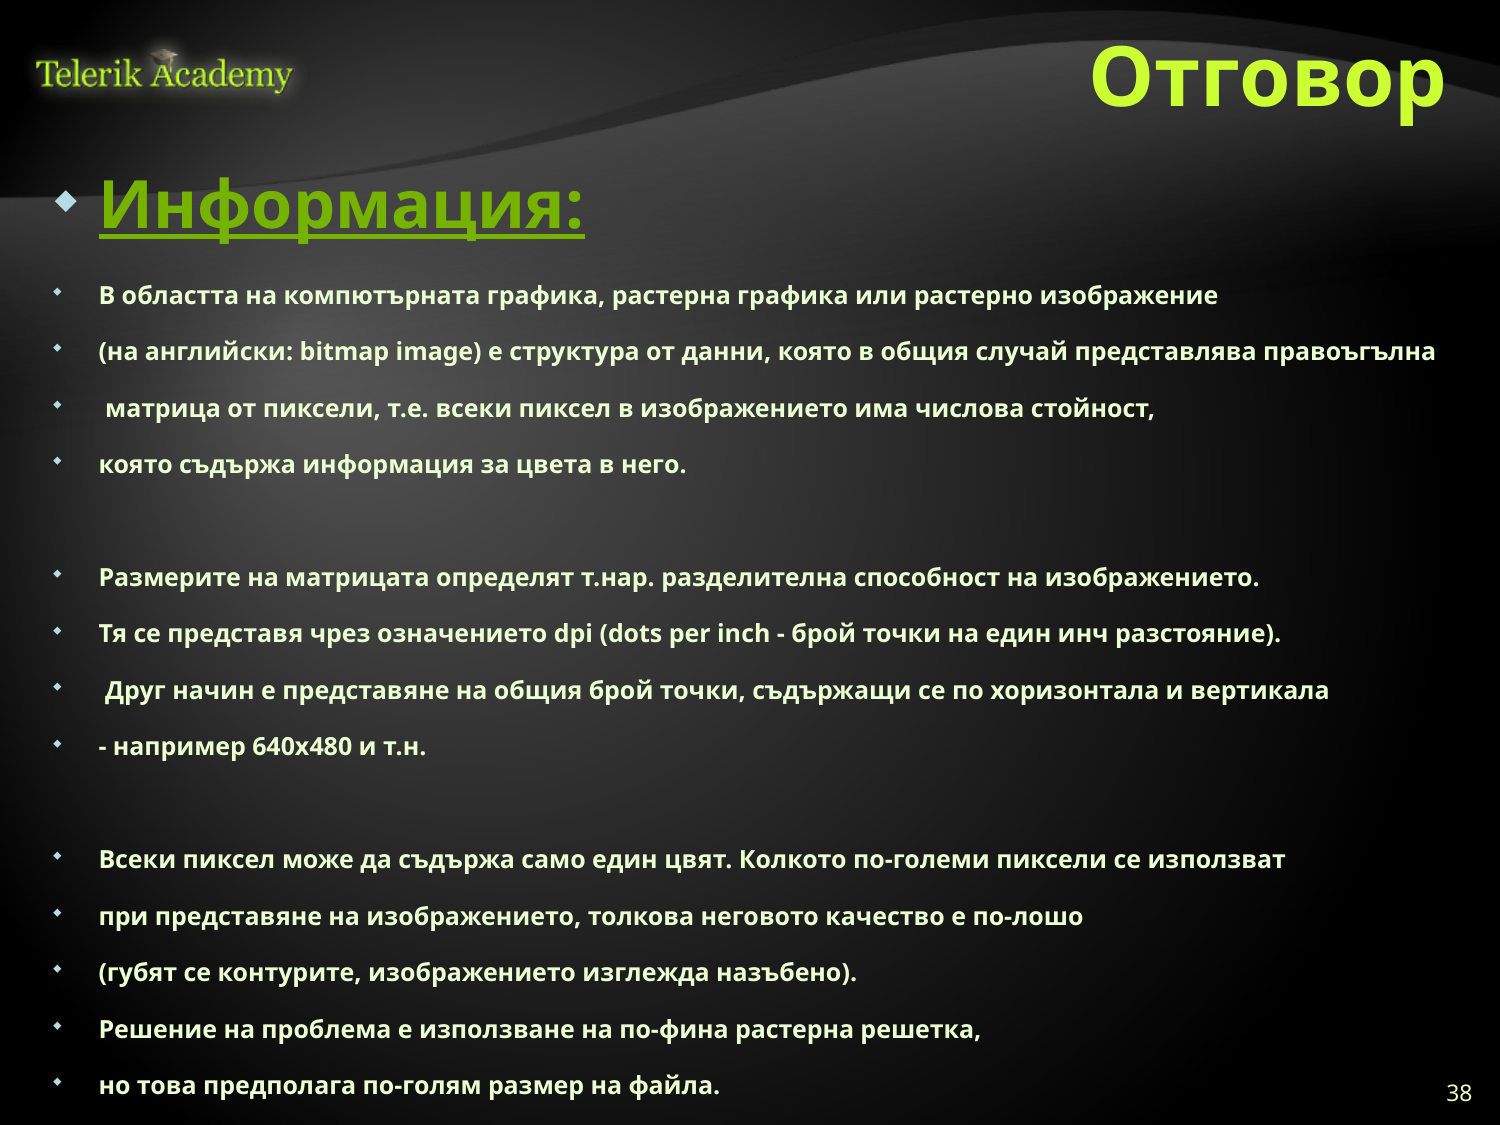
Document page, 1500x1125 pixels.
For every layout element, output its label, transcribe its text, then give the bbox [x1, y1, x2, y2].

slide_number 38 [1412, 1074, 1488, 1113]
list Информация: В областта на компютърната графика, растерна графика или растерно изображение (на английски: bitmap image) е структура от данни, която в общия случай представлява правоъгълна матрица от пиксели, т.е. всеки пиксел в изображението има числова стойност, която съдържа информация за цвета в него. Размерите на матрицата определят т.нар. разделителна способност на изображението. Тя се представя чрез означението dpi (dots per inch - брой точки на един инч разстояние). Друг начин е представяне на общия брой точки, съдържащи се по хоризонтала и вертикала - например 640х480 и т.н. Всеки пиксел може да съдържа само един цвят. Колкото по-големи пиксели се използват при представяне на изображението, толкова неговото качество е по-лошо (губят се контурите, изображението изглежда назъбено). Решение на проблема е използване на по-фина растерна решетка, но това предполага по-голям размер на файла. [37, 149, 1463, 1100]
picture [0, 0, 1500, 1125]
title Отговор [300, 12, 1463, 149]
